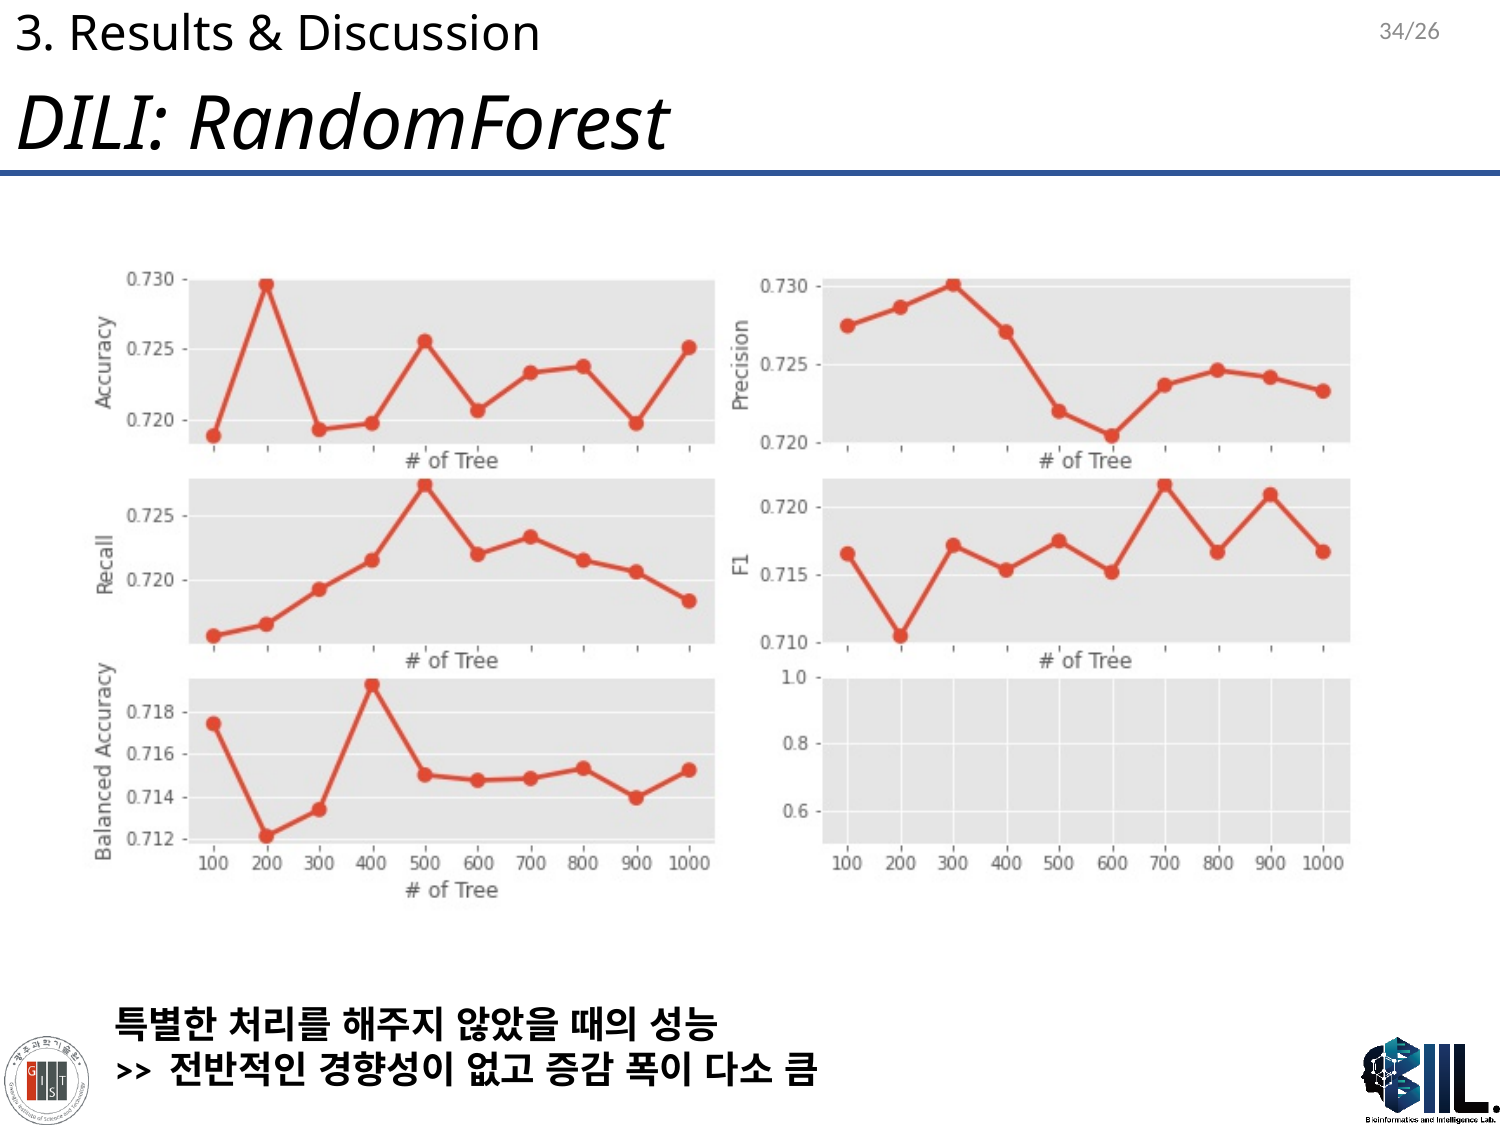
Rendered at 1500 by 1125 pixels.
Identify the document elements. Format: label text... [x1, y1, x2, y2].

text_box 특별한 처리를 해주지 않았을 때의 성능 >> 전반적인 경향성이 없고 증감 폭이 다소 큼 [99, 993, 1500, 1099]
text_box DILI: RandomForest [0, 176, 1500, 183]
text_box DILI: RandomForest [0, 68, 1500, 170]
picture [1361, 1099, 1500, 1125]
title 3. Results & Discussion [0, 0, 602, 68]
picture [0, 187, 1500, 938]
picture [4, 1036, 89, 1125]
slide_number 34/26 [1117, 0, 1455, 60]
